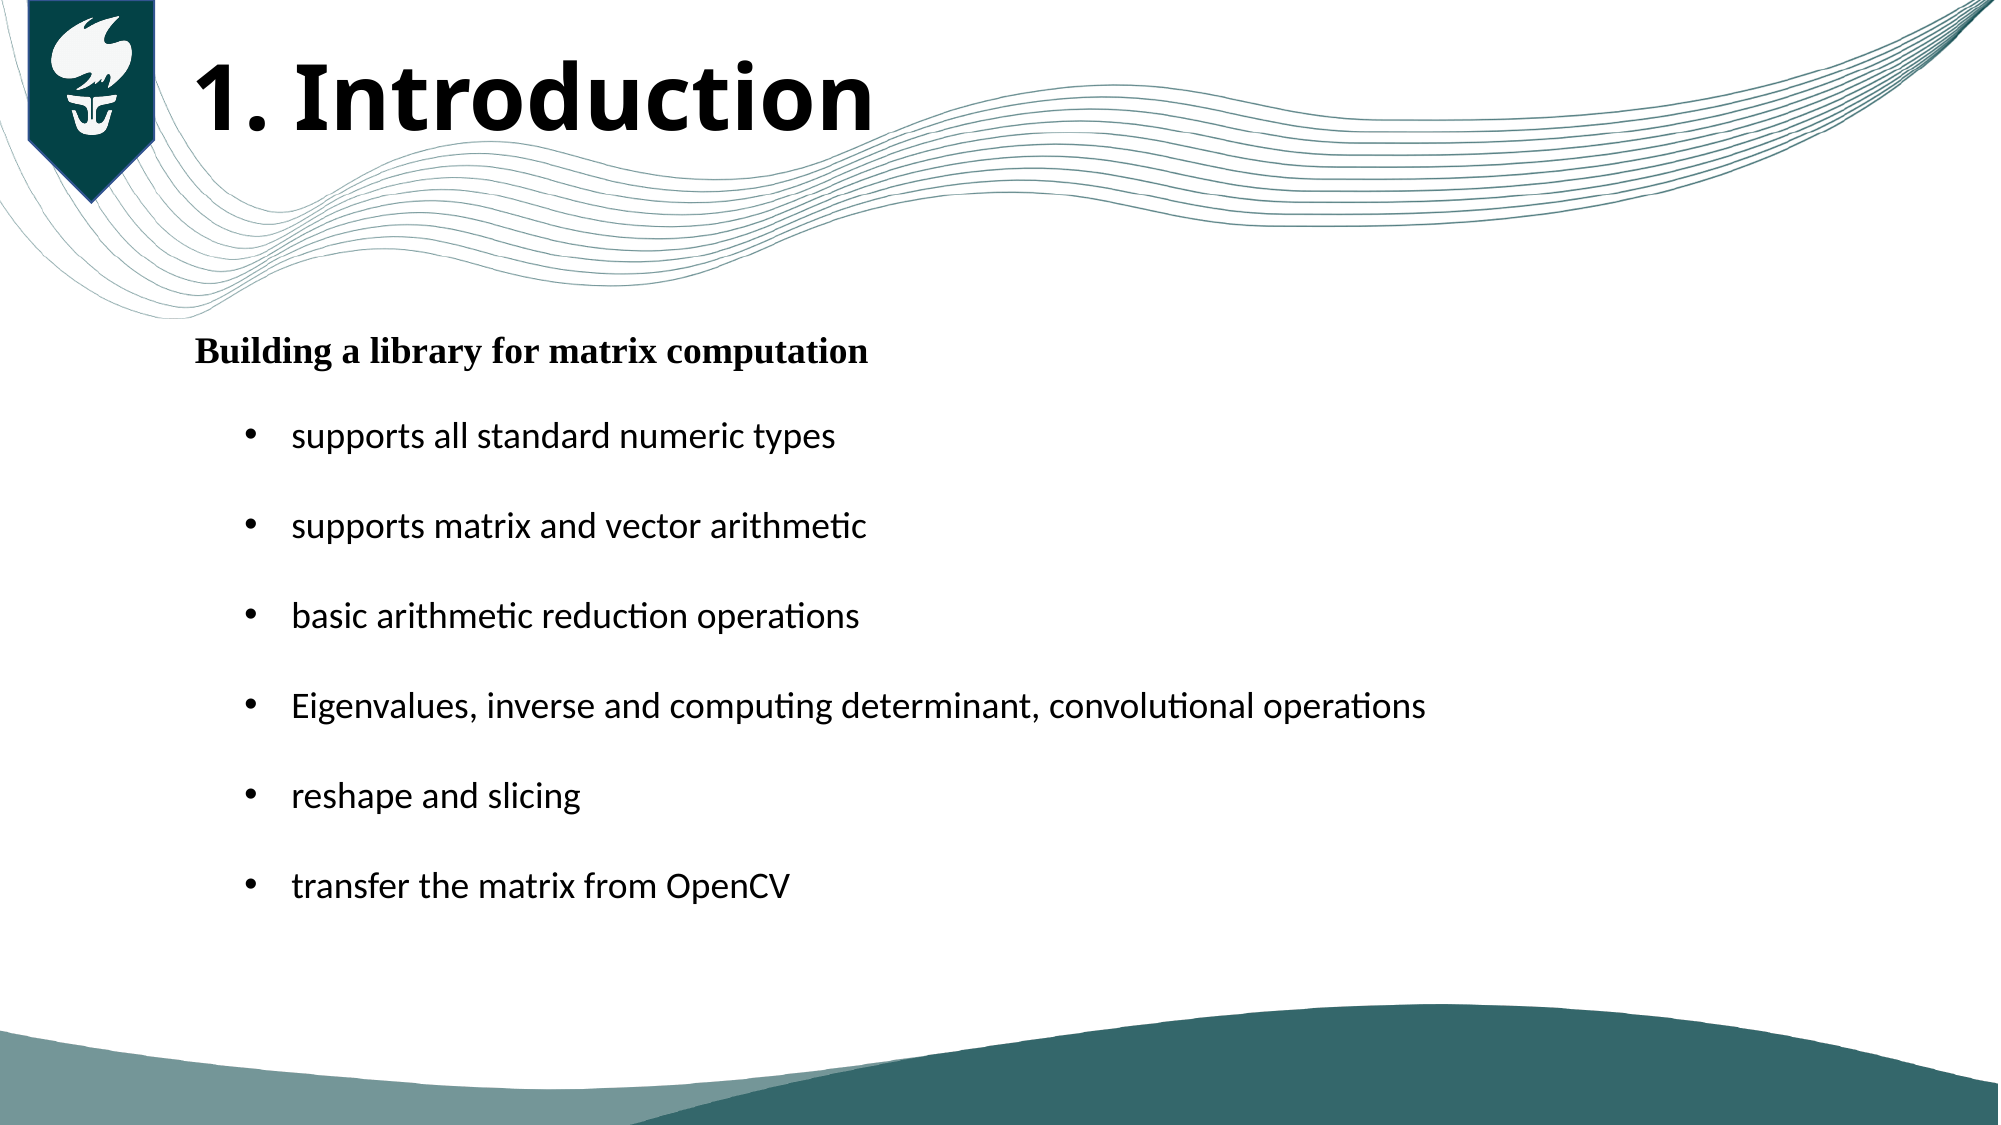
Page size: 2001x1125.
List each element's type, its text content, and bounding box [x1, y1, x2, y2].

text_box Building a library for matrix computation [179, 319, 884, 379]
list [0, 0, 2000, 319]
picture [51, 16, 132, 135]
text_box supports all standard numeric types supports matrix and vector arithmetic basic arithmetic reduction operations Eigenvalues, inverse and computing determinant, convolutional operations reshape and slicing transfer the matrix from OpenCV [229, 404, 1452, 914]
picture [0, 1004, 2000, 1125]
